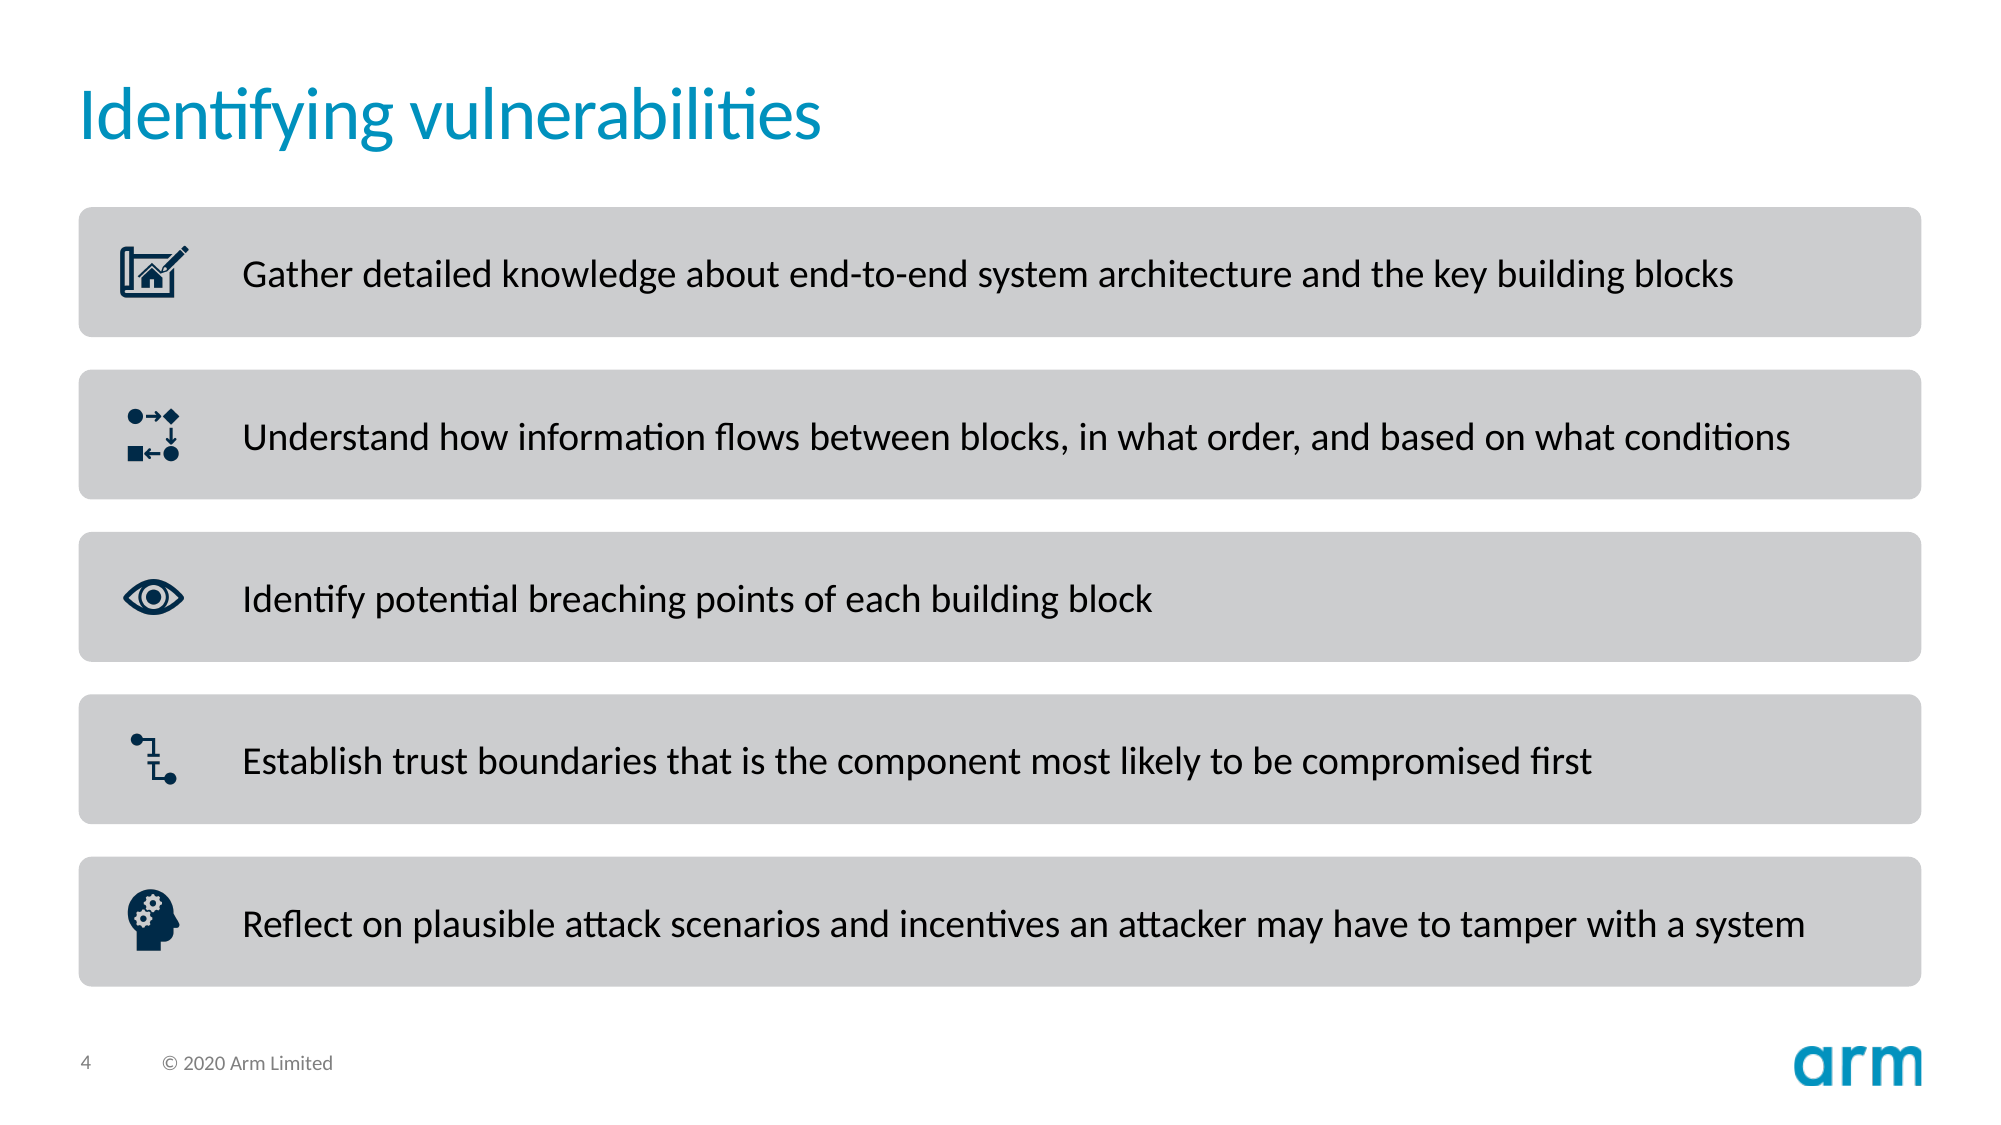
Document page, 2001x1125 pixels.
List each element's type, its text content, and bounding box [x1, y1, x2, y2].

title Identifying vulnerabilities [78, 78, 1922, 186]
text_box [78, 206, 1922, 988]
